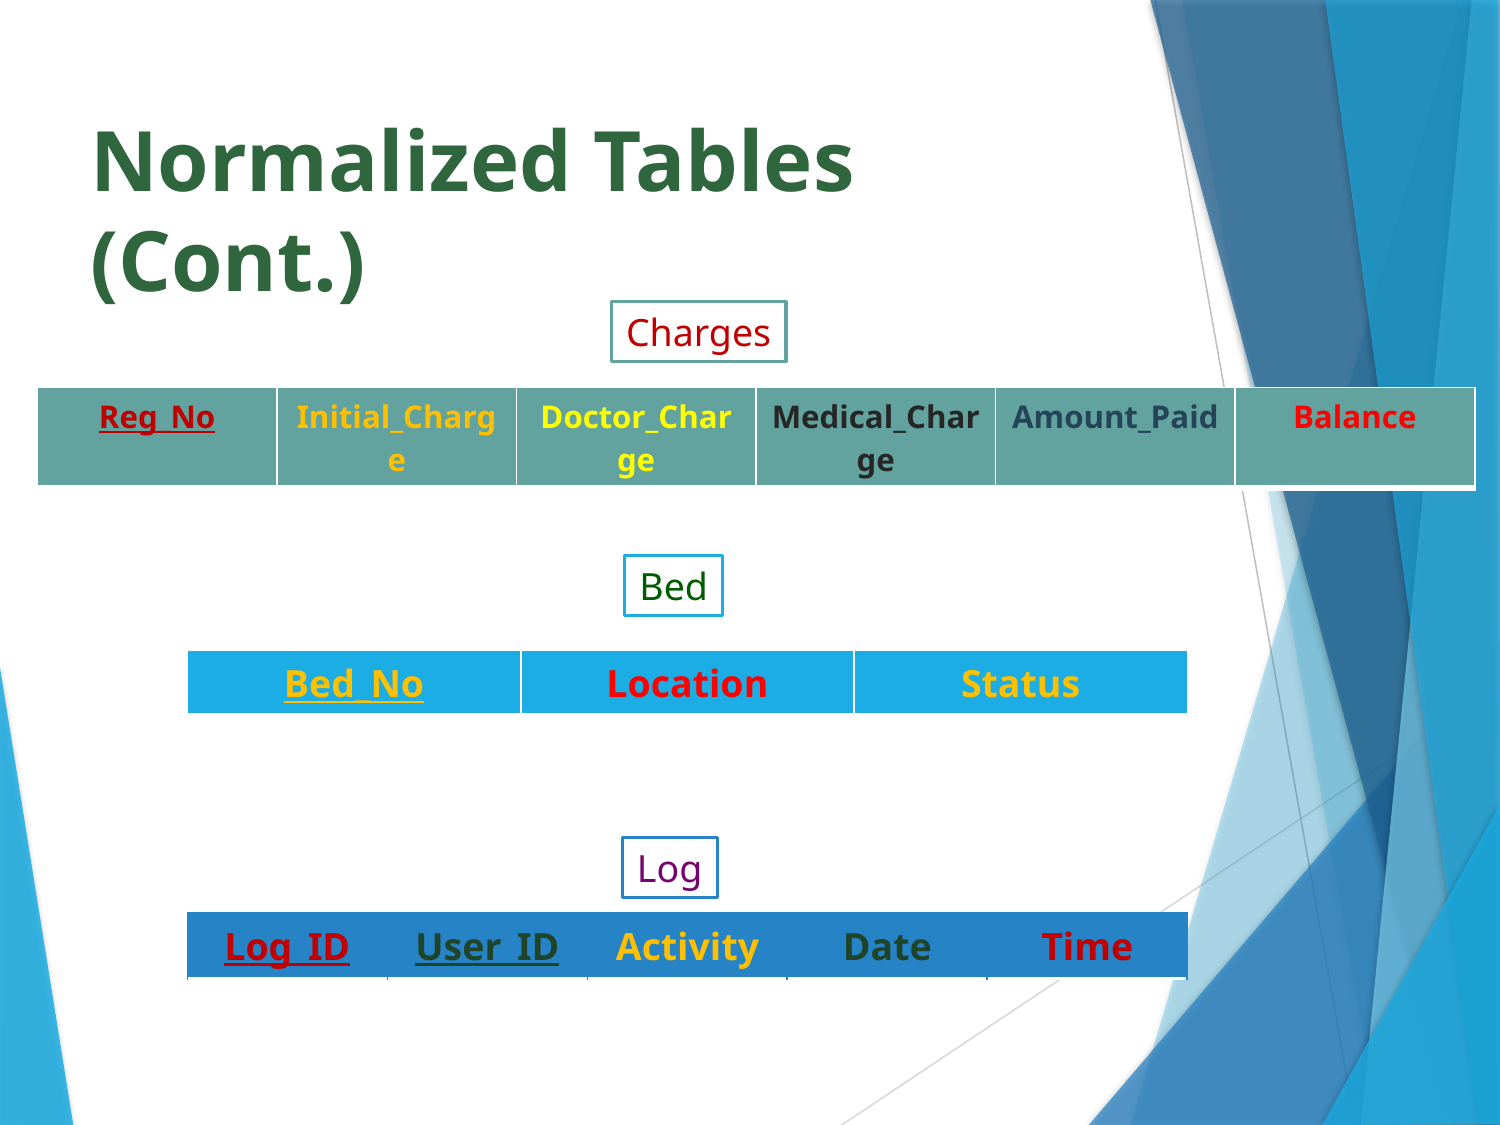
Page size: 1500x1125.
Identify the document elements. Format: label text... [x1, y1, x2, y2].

table_header User_ID [388, 913, 587, 977]
title Normalized Tables (Cont.) [75, 100, 1117, 318]
text_box Charges [610, 300, 788, 363]
table_header Reg_No [38, 388, 276, 485]
table_header Amount_Paid [996, 388, 1234, 485]
table_header Bed_No [188, 651, 520, 713]
text_box Log [621, 836, 719, 899]
table_header Date [788, 913, 986, 977]
table_header Initial_Charge [278, 388, 516, 485]
table_header Medical_Charge [757, 388, 995, 485]
table_header Balance [1236, 388, 1474, 485]
table_header Location [522, 651, 853, 713]
table_header Time [988, 913, 1186, 977]
table_header Activity [588, 913, 786, 977]
table_header Doctor_Charge [517, 388, 755, 485]
text_box Bed [623, 554, 724, 617]
table_header Status [855, 651, 1187, 713]
table_header Log_ID [188, 913, 387, 977]
